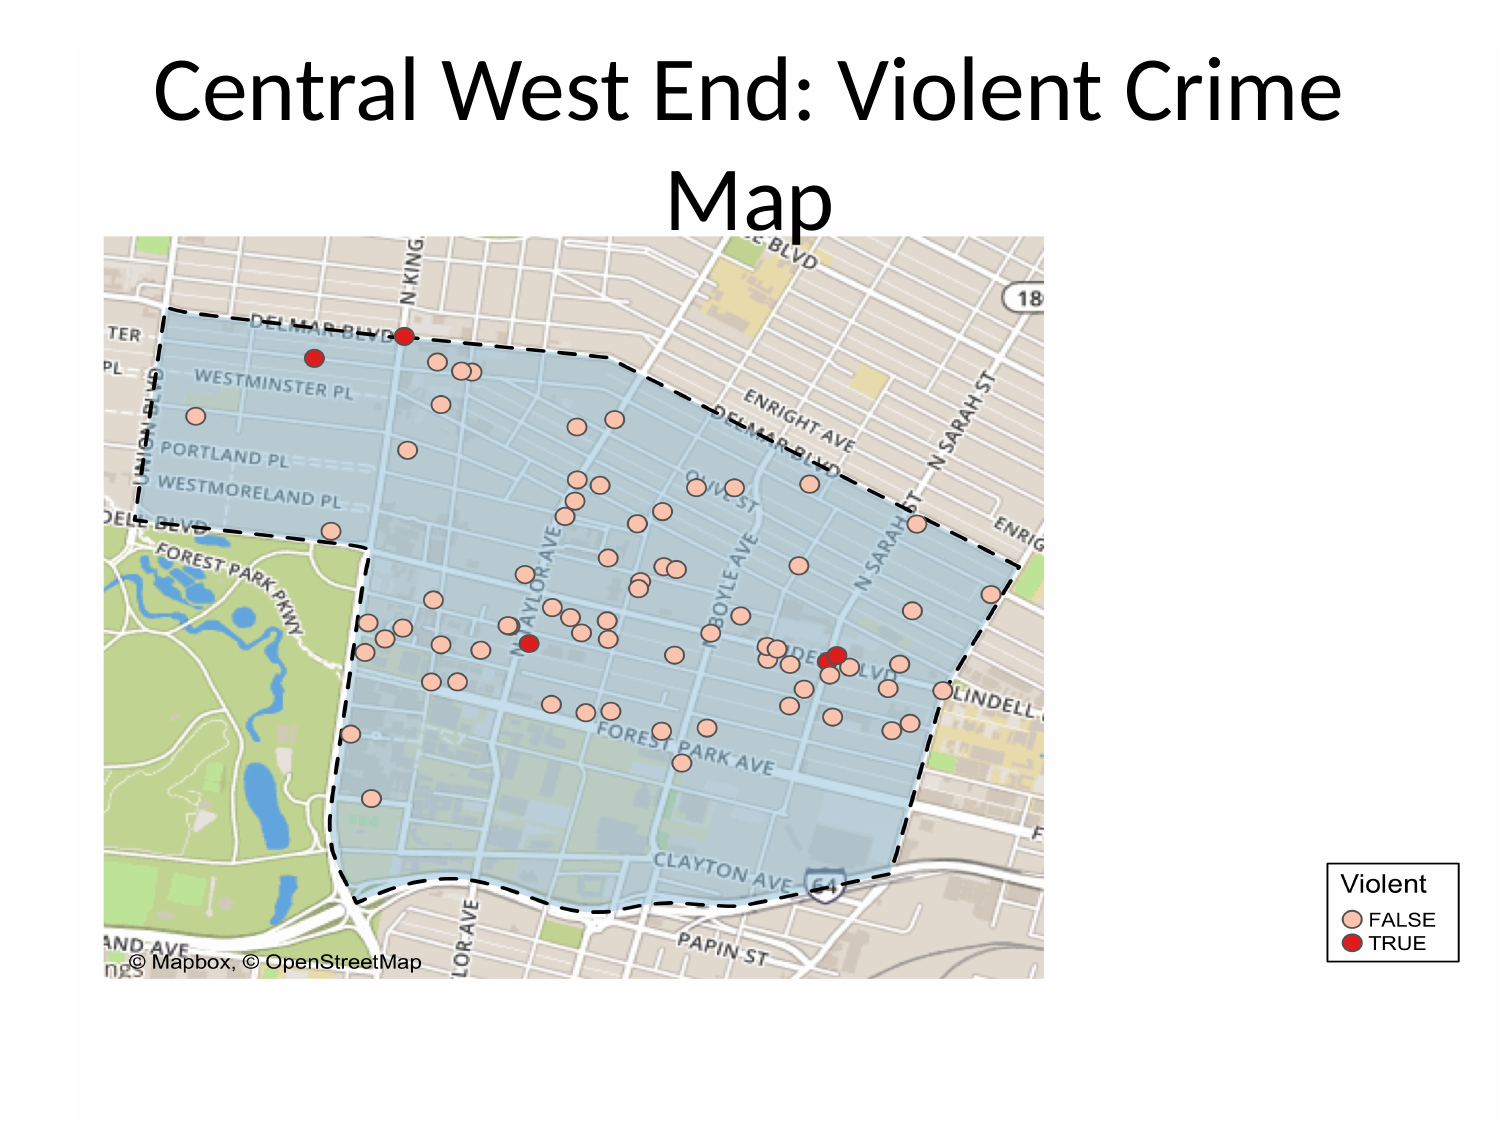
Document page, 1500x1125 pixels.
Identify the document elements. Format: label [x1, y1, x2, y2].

title [74, 44, 1500, 1125]
